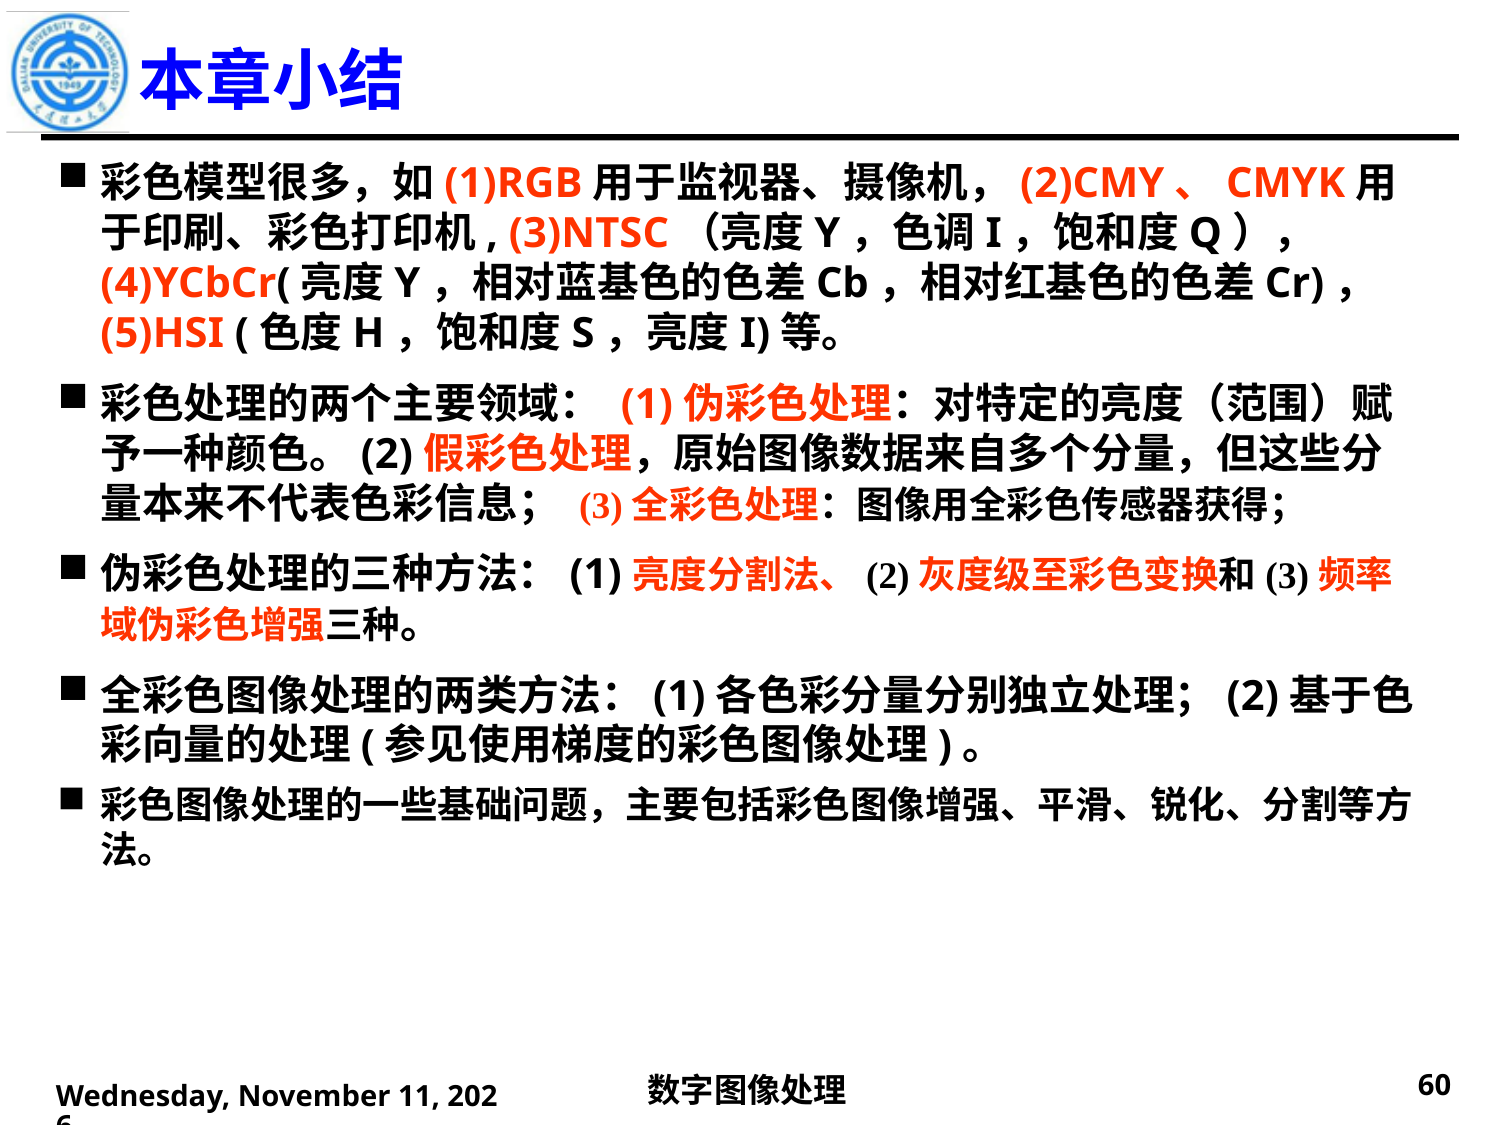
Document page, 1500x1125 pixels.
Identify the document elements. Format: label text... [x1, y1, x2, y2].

picture [6, 10, 130, 136]
text_box 本章小结 [123, 30, 1412, 126]
text_box 彩色模型很多，如(1)RGB用于监视器、摄像机，(2)CMY、CMYK用于印刷、彩色打印机, (3)NTSC（亮度Y，色调I，饱和度Q），(4)YCbCr(亮度Y，相对蓝基色的色差Cb，相对红基色的色差Cr)，(5)HSI (色度H，饱和度S，亮度I)等。 彩色处理的两个主要领域： (1)伪彩色处理：对特定的亮度（范围）赋予一种颜色。(2)假彩色处理，原始图像数据来自多个分量，但这些分量本来不代表色彩信息； (3)全彩色处理：图像用全彩色传感器获得； 伪彩色处理的三种方法：(1)亮度分割法、(2)灰度级至彩色变换和(3)频率域伪彩色增强三种。 全彩色图像处理的两类方法：(1)各色彩分量分别独立处理；(2)基于色彩向量的处理(参见使用梯度的彩色图像处理)。 彩色图像处理的一些基础问题，主要包括彩色图像增强、平滑、锐化、分割等方法。 [42, 148, 1434, 879]
